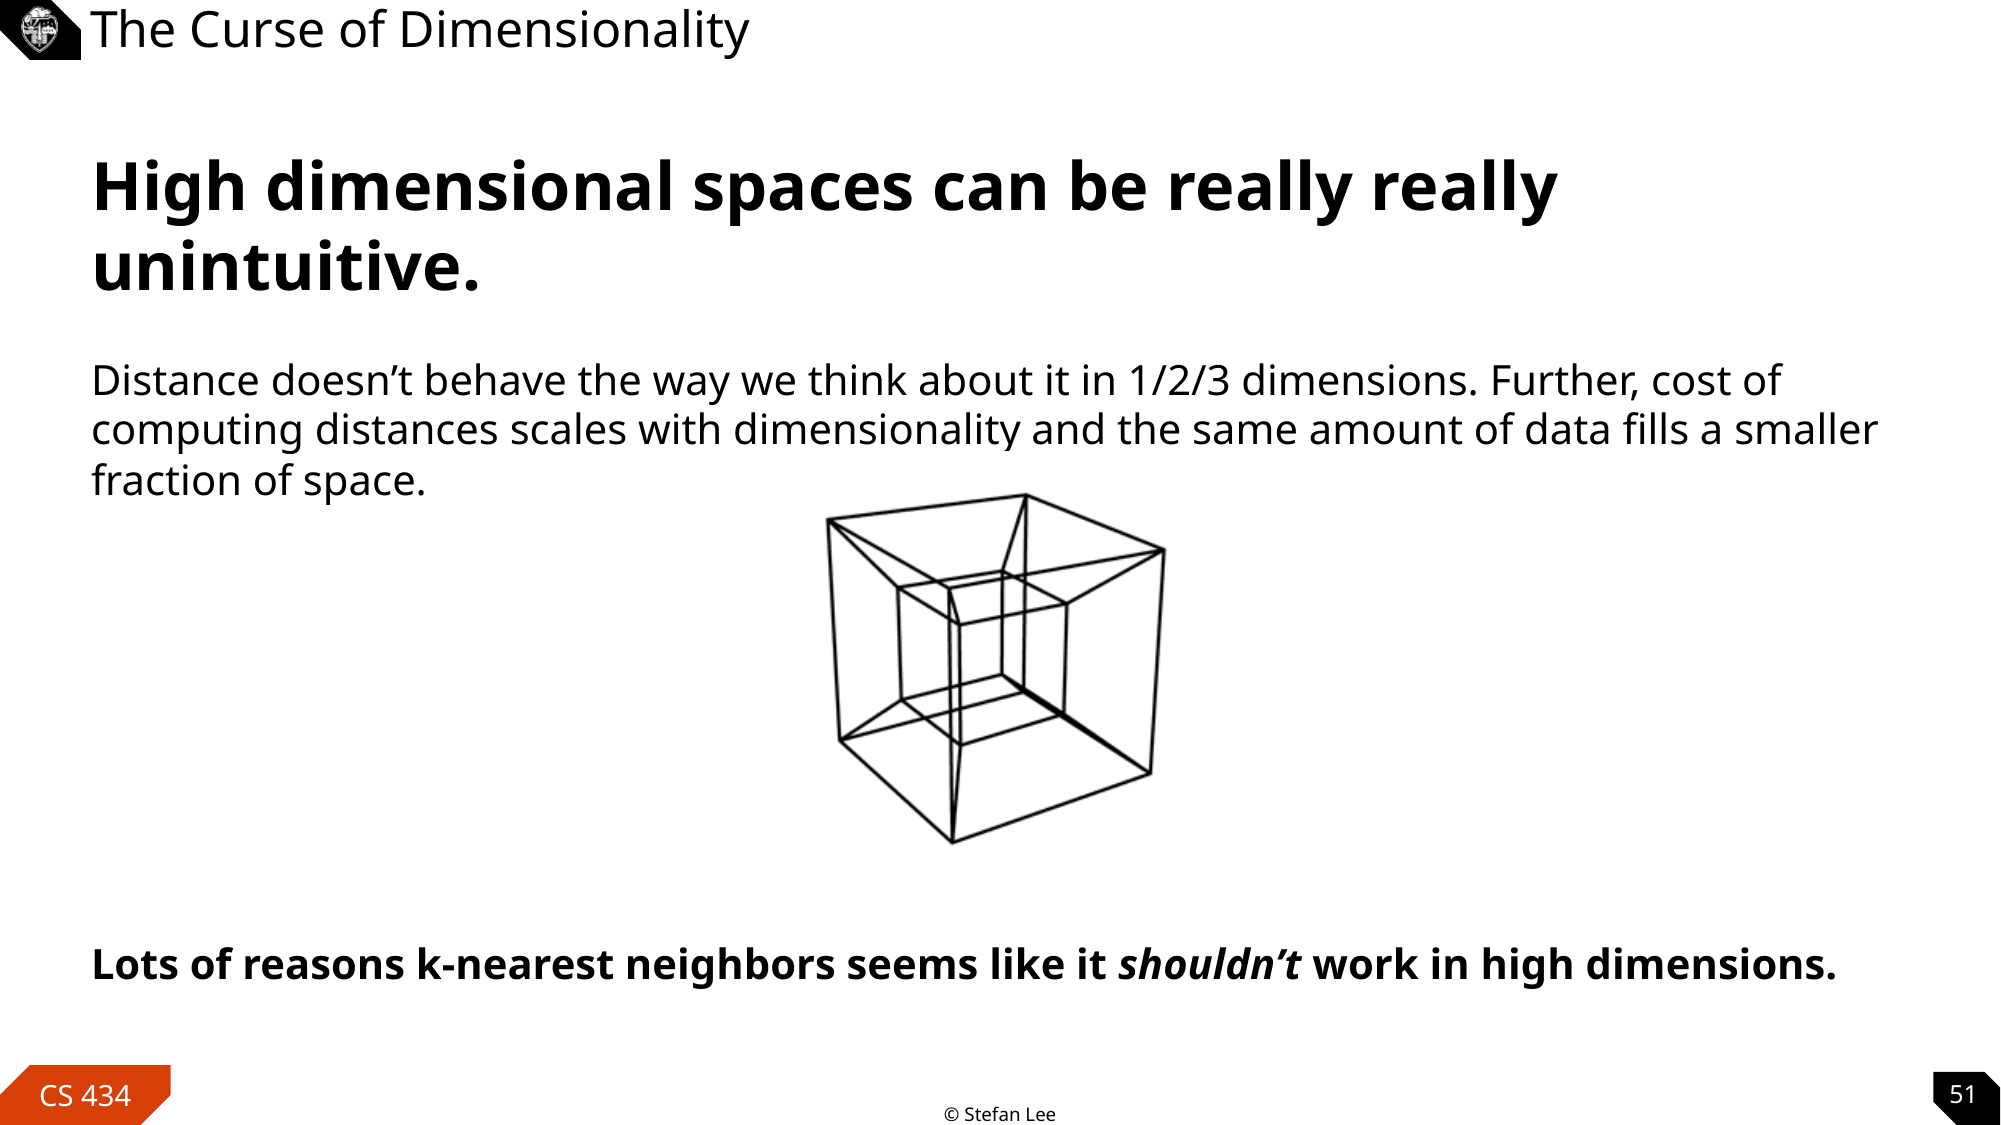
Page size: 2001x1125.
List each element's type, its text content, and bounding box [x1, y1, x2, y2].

title The Curse of Dimensionality [0, 1, 1699, 61]
slide_number 51 [1933, 1071, 1994, 1119]
text_box High dimensional spaces can be really really unintuitive. Distance doesn’t behave the way we think about it in 1/2/3 dimensions. Further, cost of computing distances scales with dimensionality and the same amount of data fills a smaller fraction of space. [76, 136, 1922, 511]
picture [702, 451, 1298, 877]
text_box Lots of reasons k-nearest neighbors seems like it shouldn’t work in high dimensions. [76, 930, 1867, 996]
